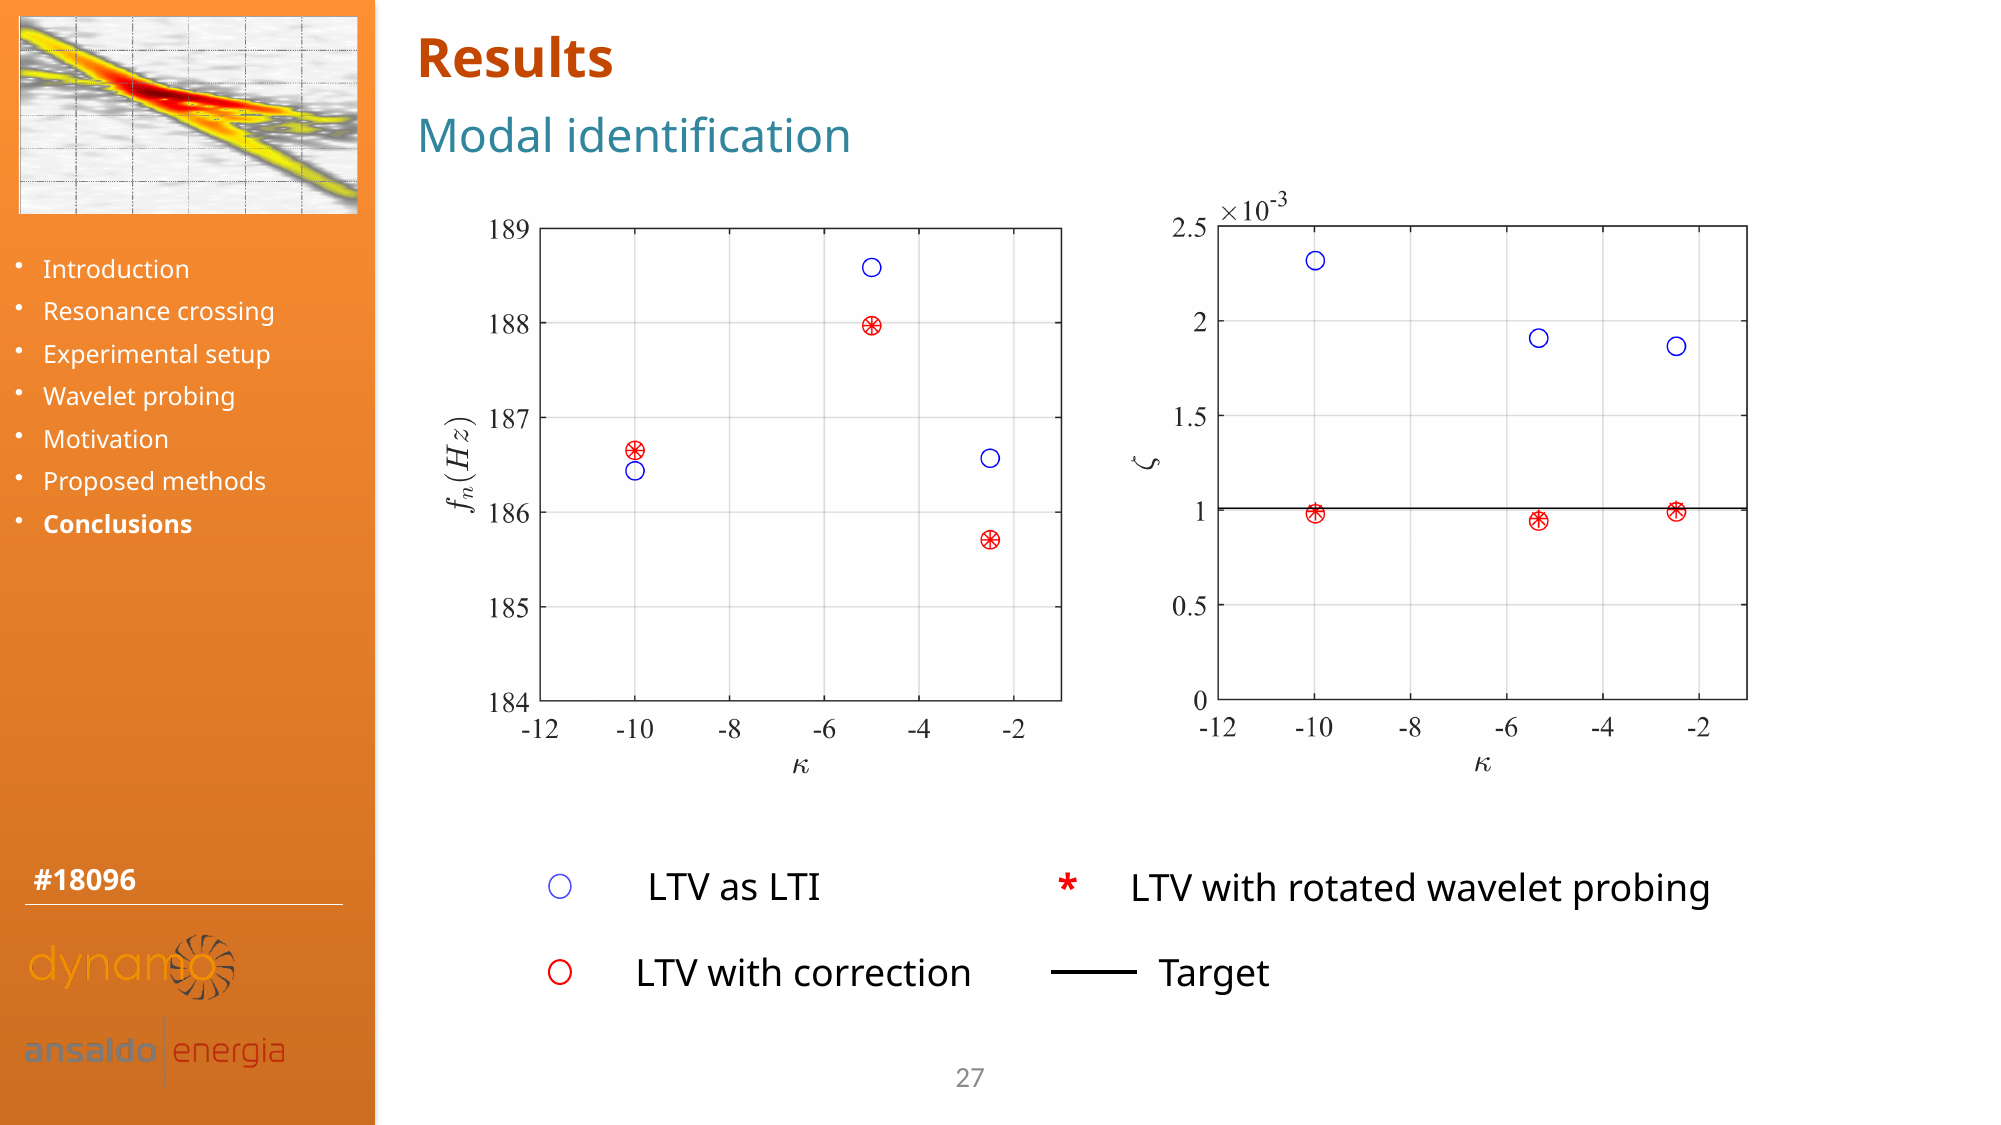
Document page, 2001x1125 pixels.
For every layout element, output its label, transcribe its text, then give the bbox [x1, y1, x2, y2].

picture [441, 181, 1812, 784]
picture [26, 932, 238, 1002]
slide_number 27 [874, 1045, 1000, 1106]
picture [25, 1017, 284, 1089]
list Modal identification [401, 98, 1945, 170]
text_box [548, 855, 1680, 1003]
picture [18, 16, 358, 214]
list Results [401, 16, 1945, 98]
